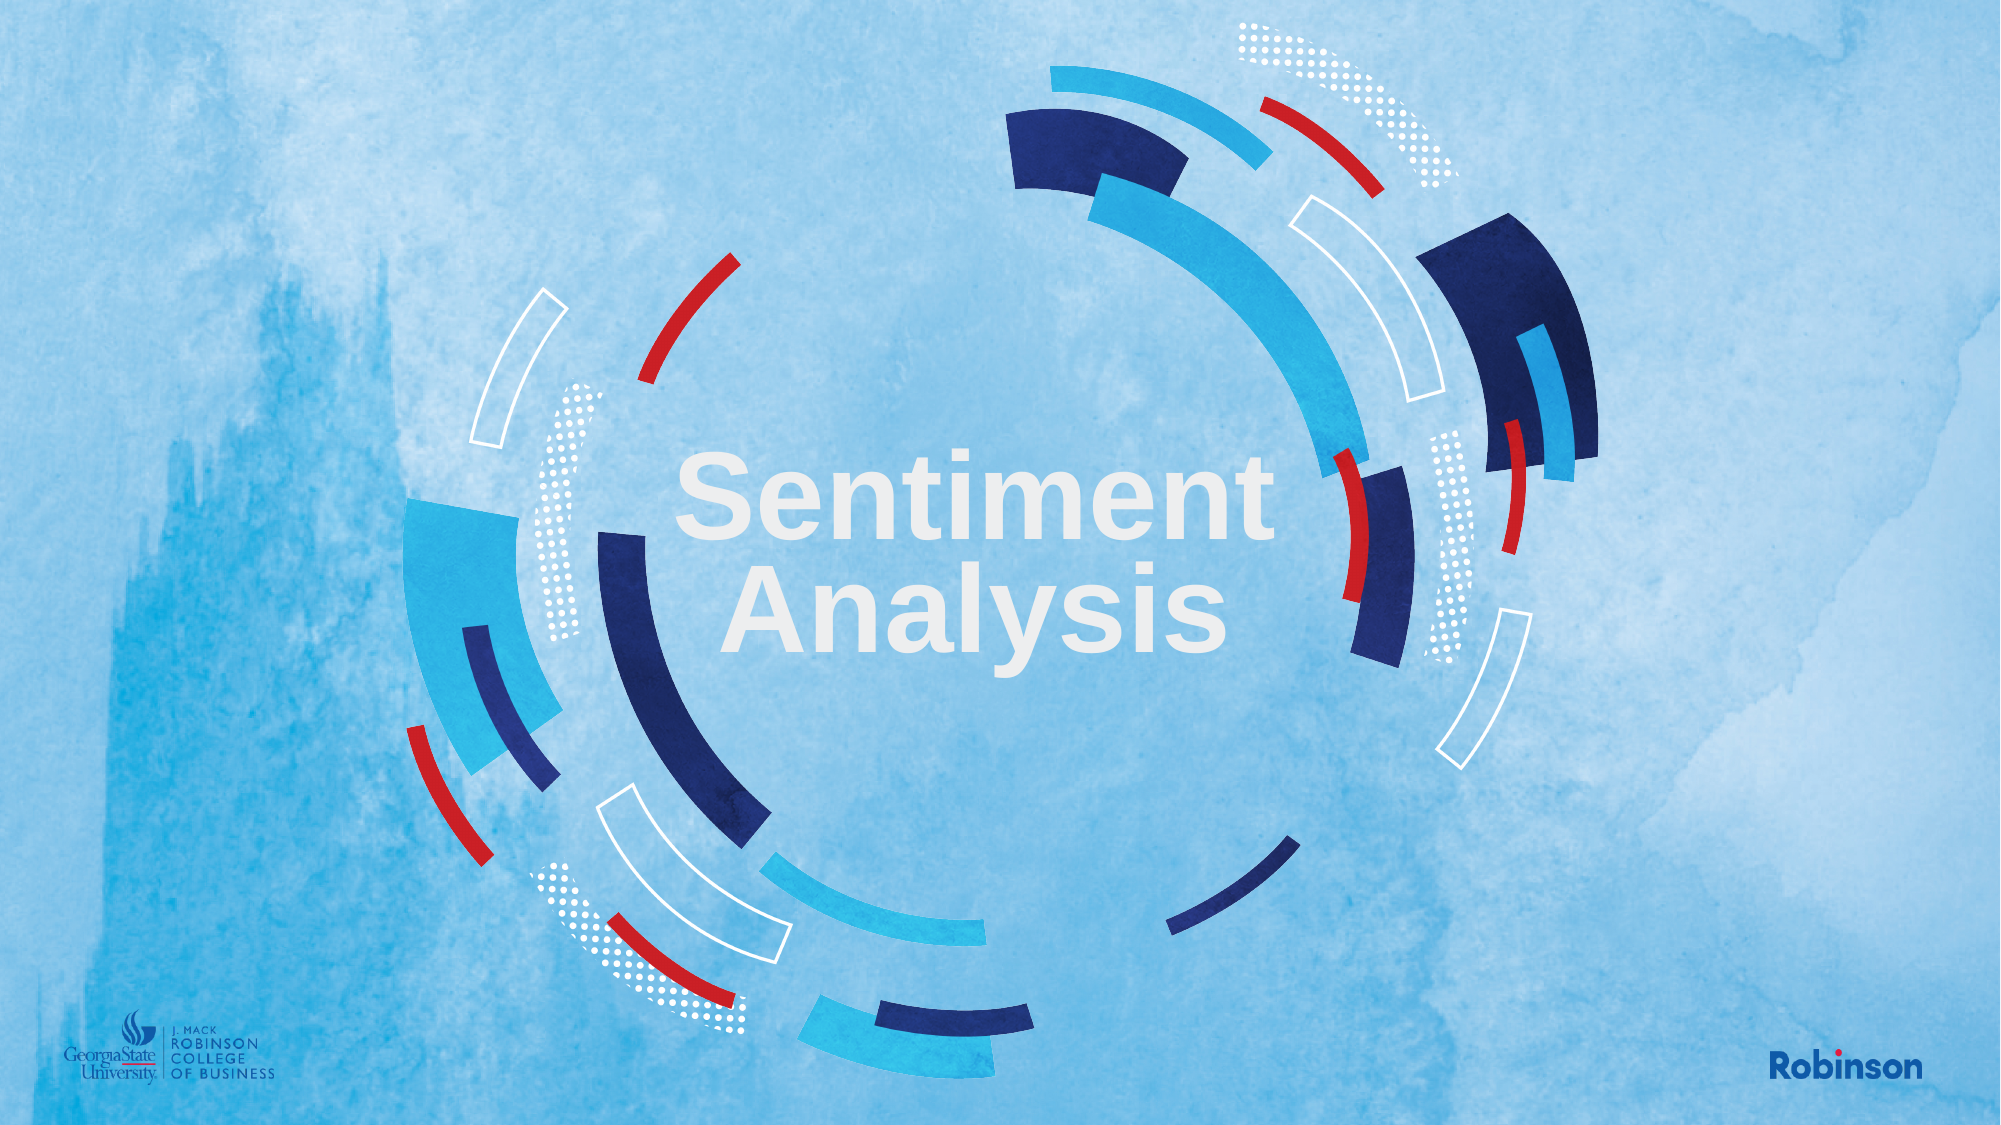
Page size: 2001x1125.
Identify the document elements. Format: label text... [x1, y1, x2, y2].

picture [0, 0, 2001, 1125]
title Sentiment Analysis [665, 448, 1284, 677]
